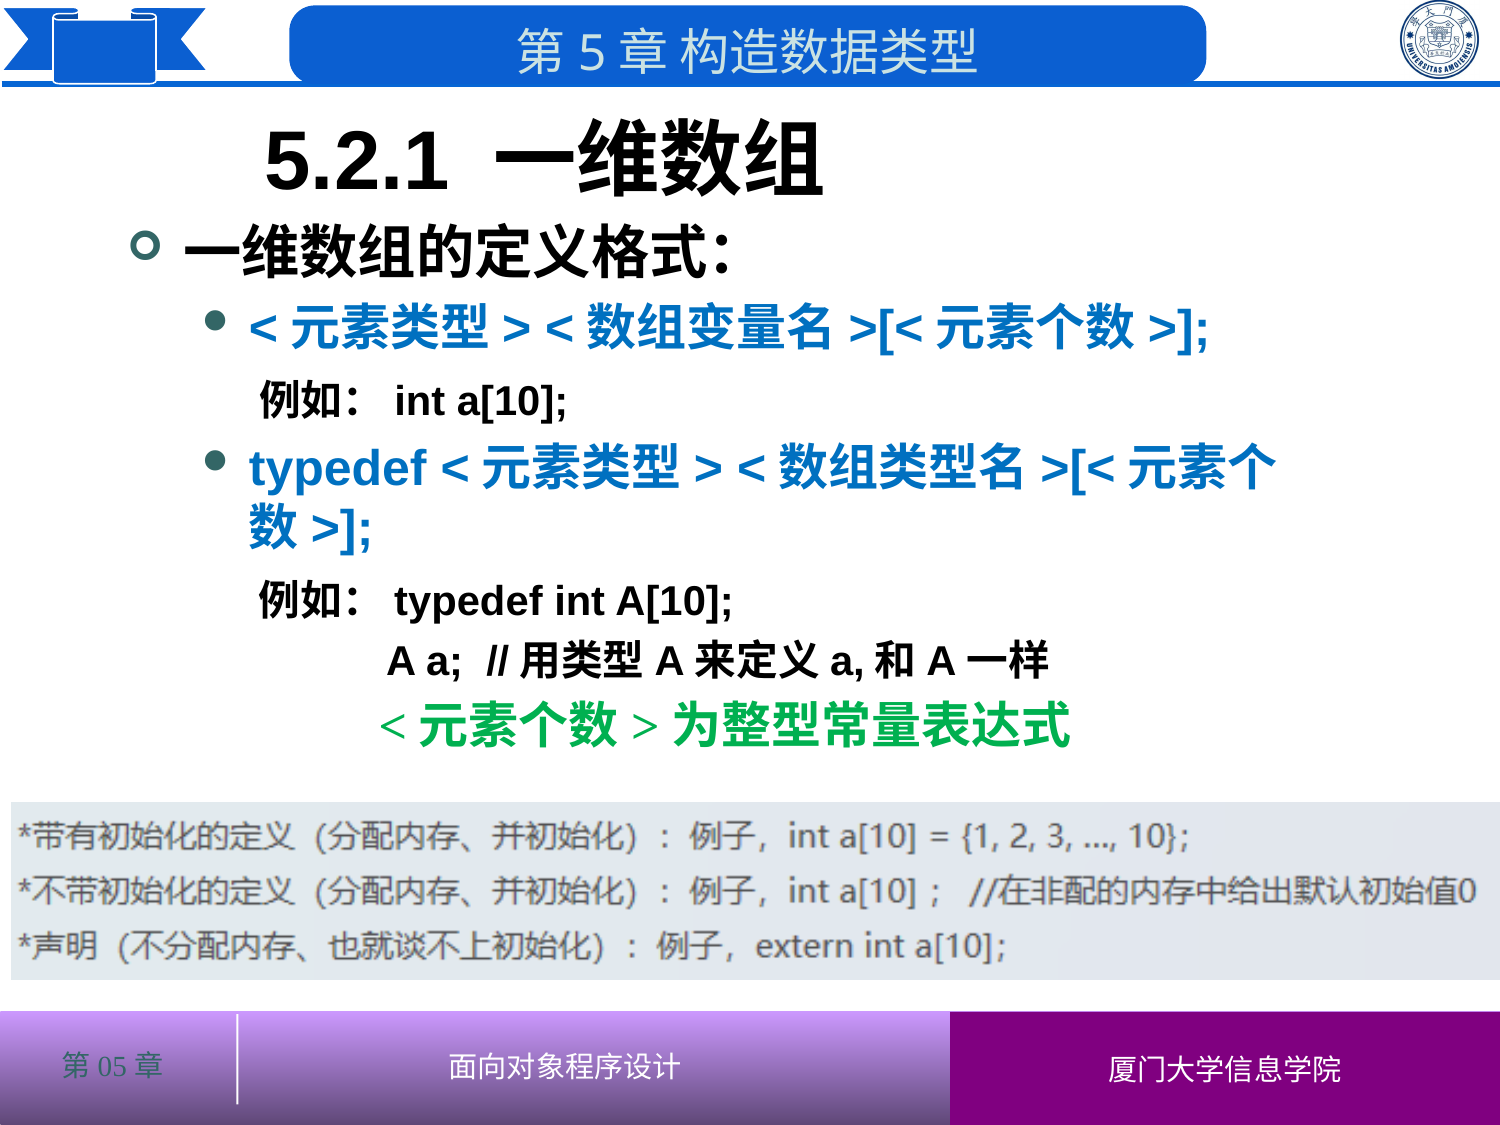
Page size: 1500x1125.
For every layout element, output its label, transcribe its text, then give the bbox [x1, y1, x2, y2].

text_box 5.2.1 一维数组 [249, 31, 1400, 282]
list 一维数组的定义格式： <元素类型> <数组变量名>[<元素个数>]; 例如：int a[10]; typedef <元素类型> <数组类型名>[<元素个数>]; 例如：typedef int A[10]; A a; //用类型A来定义a,和A一样 <元素个数>为整型常量表达式 [111, 207, 1329, 799]
picture [1399, 0, 1480, 80]
slide_number [249, 1025, 463, 1100]
picture [11, 802, 1500, 980]
